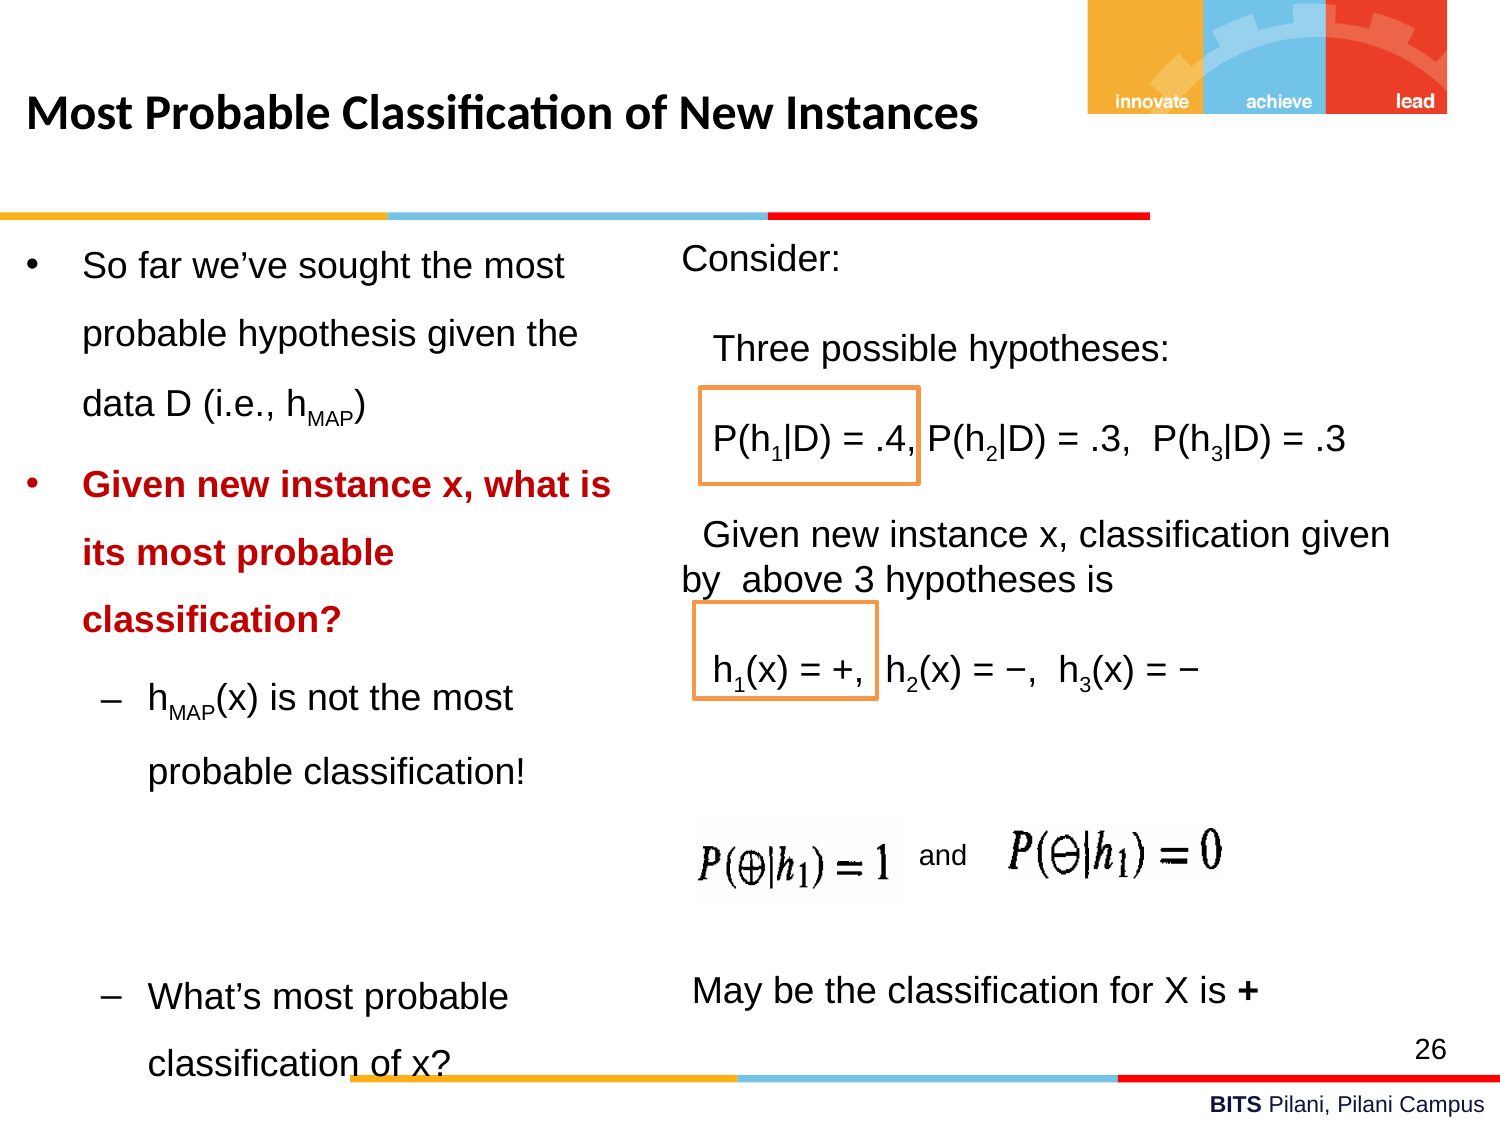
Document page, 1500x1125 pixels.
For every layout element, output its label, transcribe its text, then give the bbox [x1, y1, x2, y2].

text_box [699, 387, 919, 485]
text_box [693, 601, 878, 699]
text_box Consider: Three possible hypotheses: P(h1|D) = .4, P(h2|D) = .3, P(h3|D) = .3 Given new instance x, classification given by above 3 hypotheses is h1(x) = +, h2(x) = −, h3(x) = − May be the classification for X is + [666, 226, 1417, 1064]
slide_number 26 [1399, 1023, 1500, 1072]
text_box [695, 814, 1222, 909]
picture [1087, 0, 1448, 8]
title Most Probable Classification of New Instances [10, 8, 1450, 212]
list So far we’ve sought the most probable hypothesis given the data D (i.e., hMAP) Given new instance x, what is its most probable classification? hMAP(x) is not the most probable classification! What’s most probable classification of x? [10, 211, 663, 1063]
